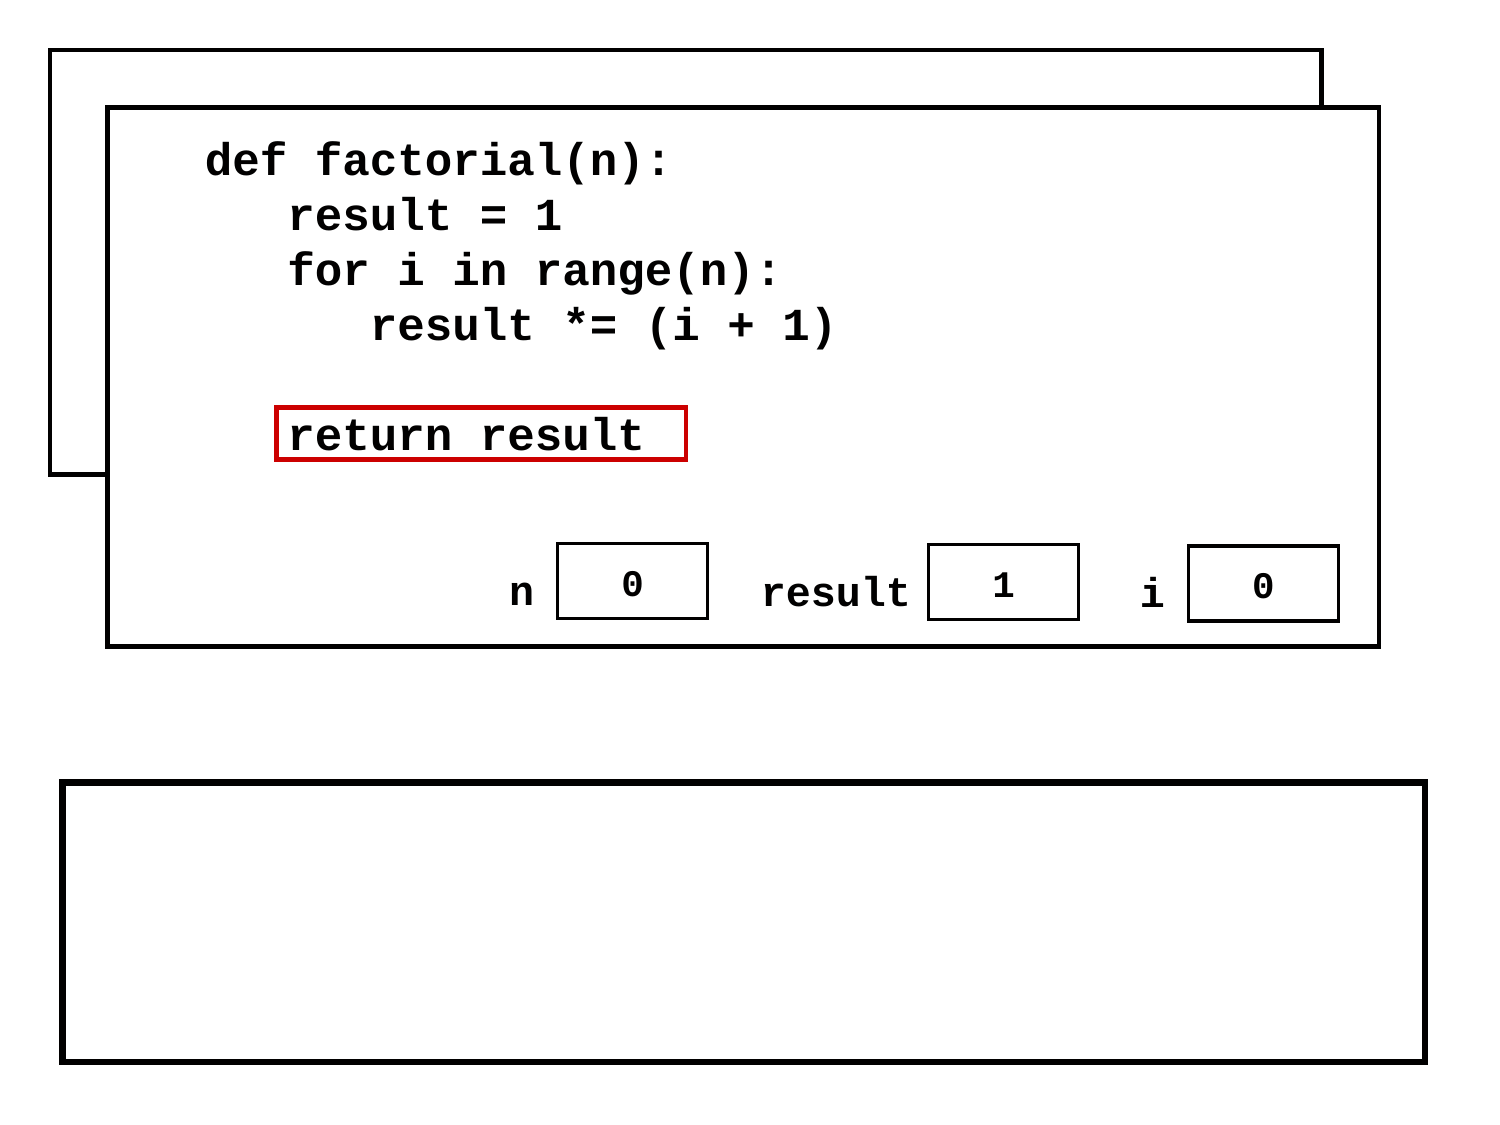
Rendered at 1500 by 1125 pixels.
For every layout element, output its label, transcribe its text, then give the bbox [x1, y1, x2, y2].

text_box def main(): for i in range(MAX_NUM): print(i, factorial(i)) [49, 49, 1322, 475]
text_box 0 [557, 543, 708, 619]
text_box [276, 407, 687, 460]
text_box def factorial(n): result = 1 for i in range(n): result *= (i + 1) return result [107, 107, 1380, 647]
text_box [62, 782, 1425, 1063]
text_box i [1124, 558, 1200, 624]
text_box n [494, 556, 570, 621]
text_box result [746, 557, 1024, 622]
text_box 0 [1188, 546, 1339, 621]
text_box 1 [928, 544, 1079, 620]
